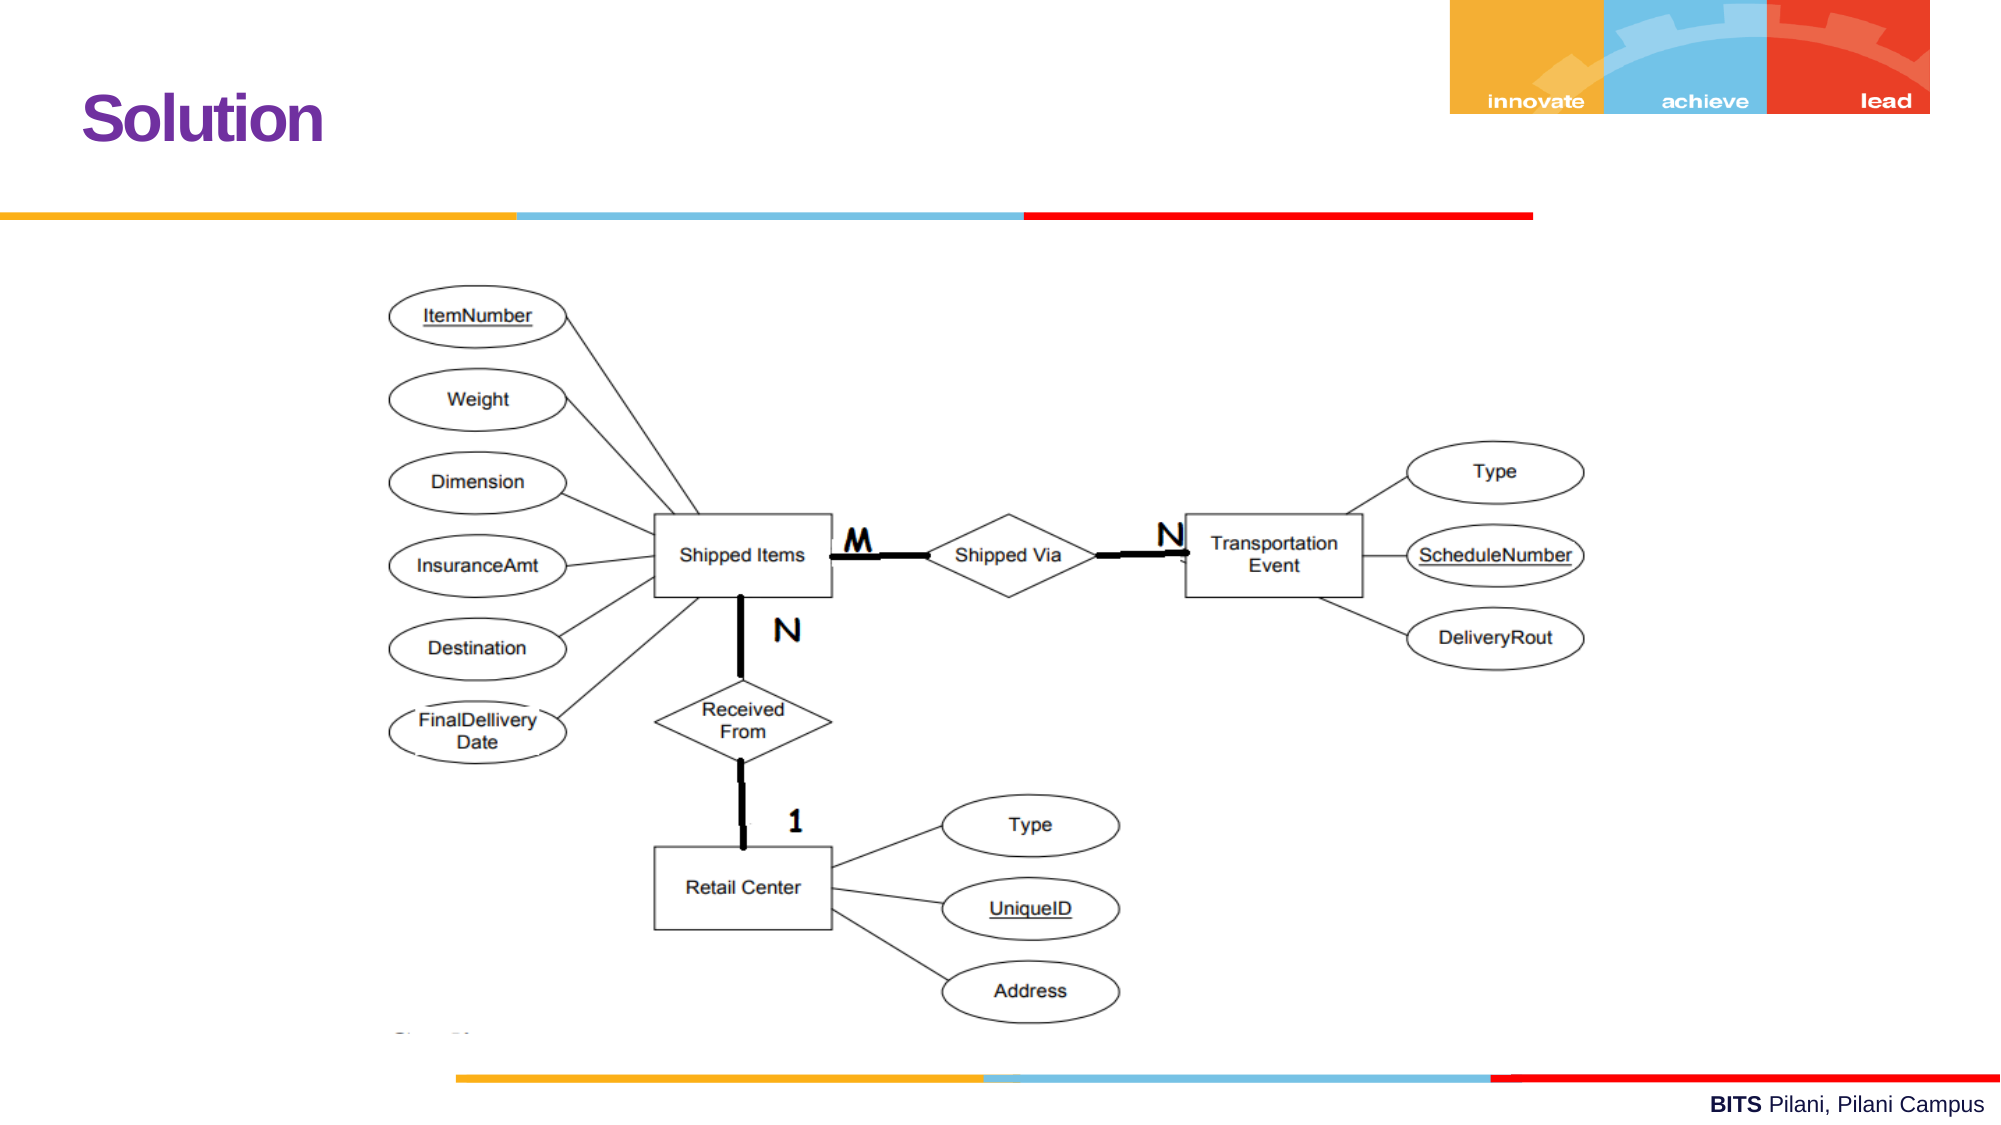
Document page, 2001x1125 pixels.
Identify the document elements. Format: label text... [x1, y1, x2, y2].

picture [329, 271, 1600, 1034]
list Solution [66, 24, 1450, 213]
picture [1449, 0, 1930, 114]
